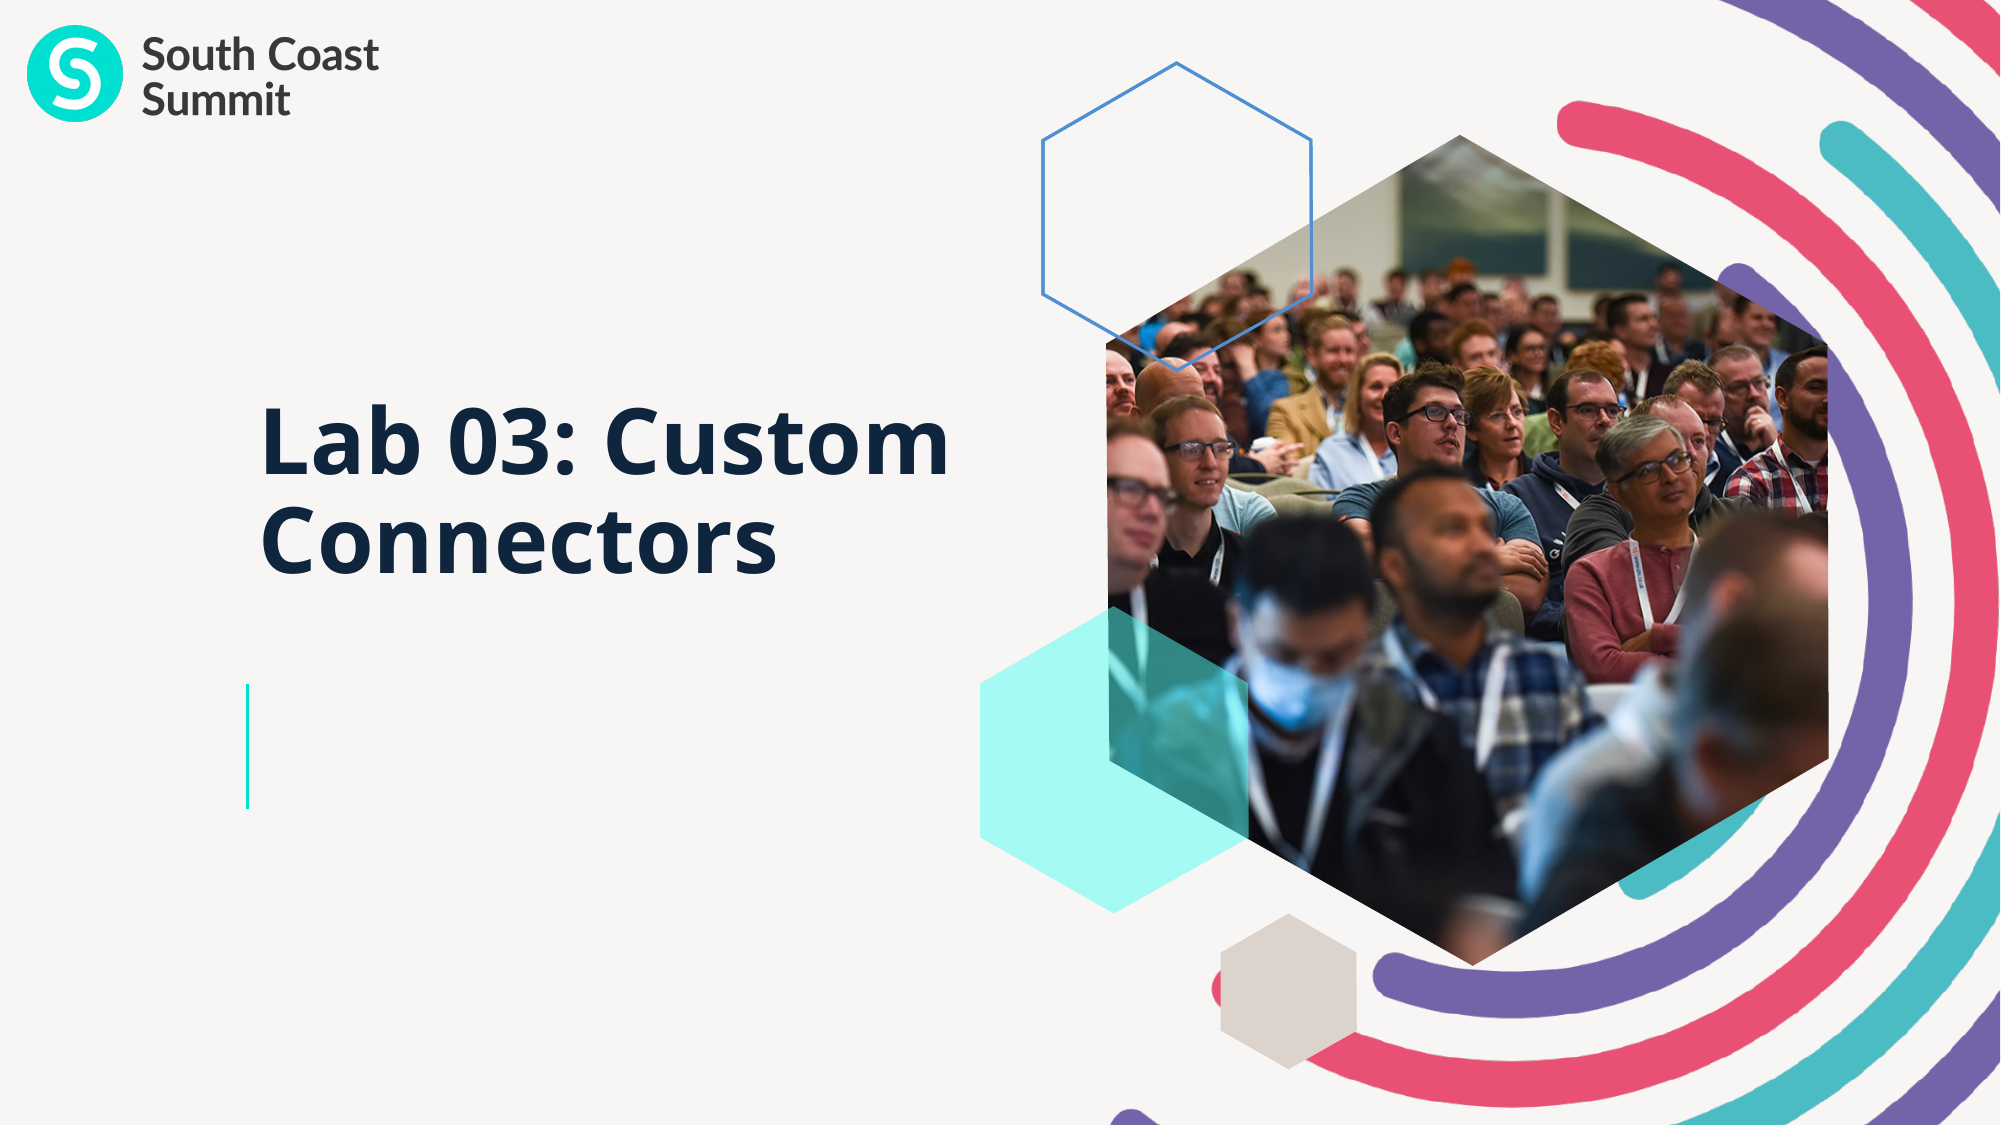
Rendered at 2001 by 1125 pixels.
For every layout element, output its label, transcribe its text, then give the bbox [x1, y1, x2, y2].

picture [27, 25, 379, 122]
picture [1100, 0, 2001, 1125]
text_box [1042, 63, 1301, 330]
title Lab 03: Custom Connectors [243, 325, 1105, 664]
text_box [980, 611, 1105, 909]
